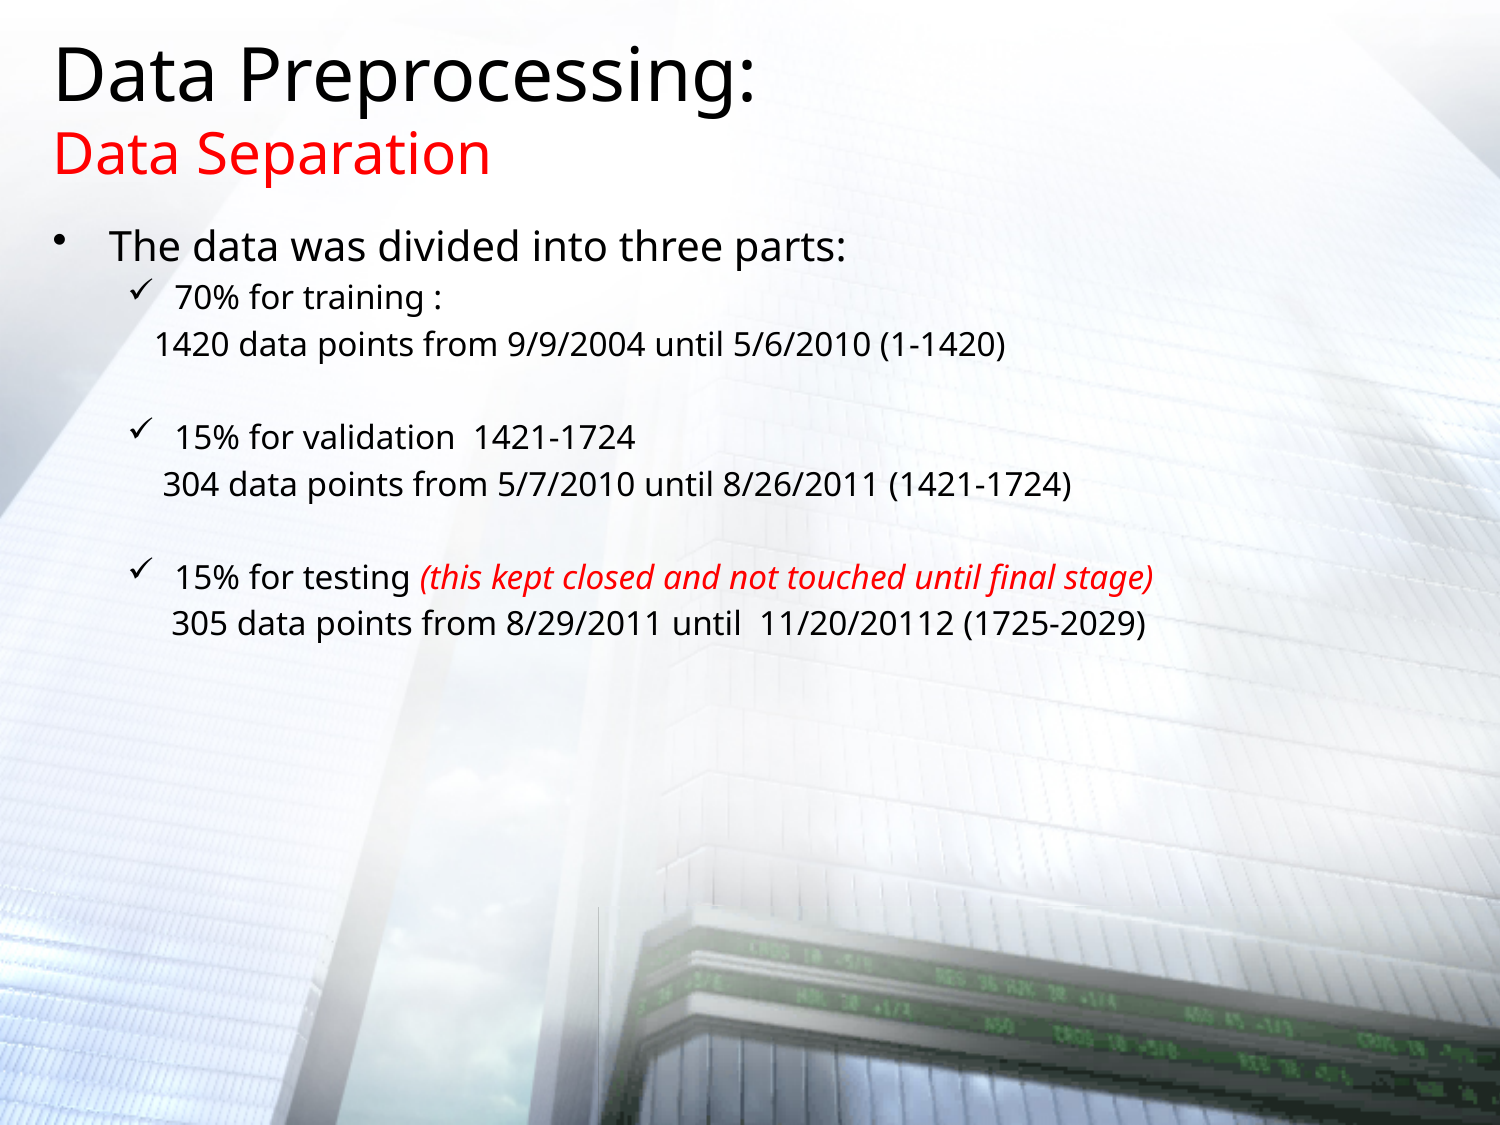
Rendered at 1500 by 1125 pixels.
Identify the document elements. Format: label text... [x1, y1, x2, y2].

list The data was divided into three parts: 70% for training : 1420 data points from 9/9/2004 until 5/6/2010 (1-1420) 15% for validation 1421-1724 304 data points from 5/7/2010 until 8/26/2011 (1421-1724) 15% for testing (this kept closed and not touched until final stage) 305 data points from 8/29/2011 until 11/20/20112 (1725-2029) [37, 212, 1463, 938]
picture [0, 0, 1500, 1125]
title Data Preprocessing: Data Separation [37, 12, 1463, 200]
